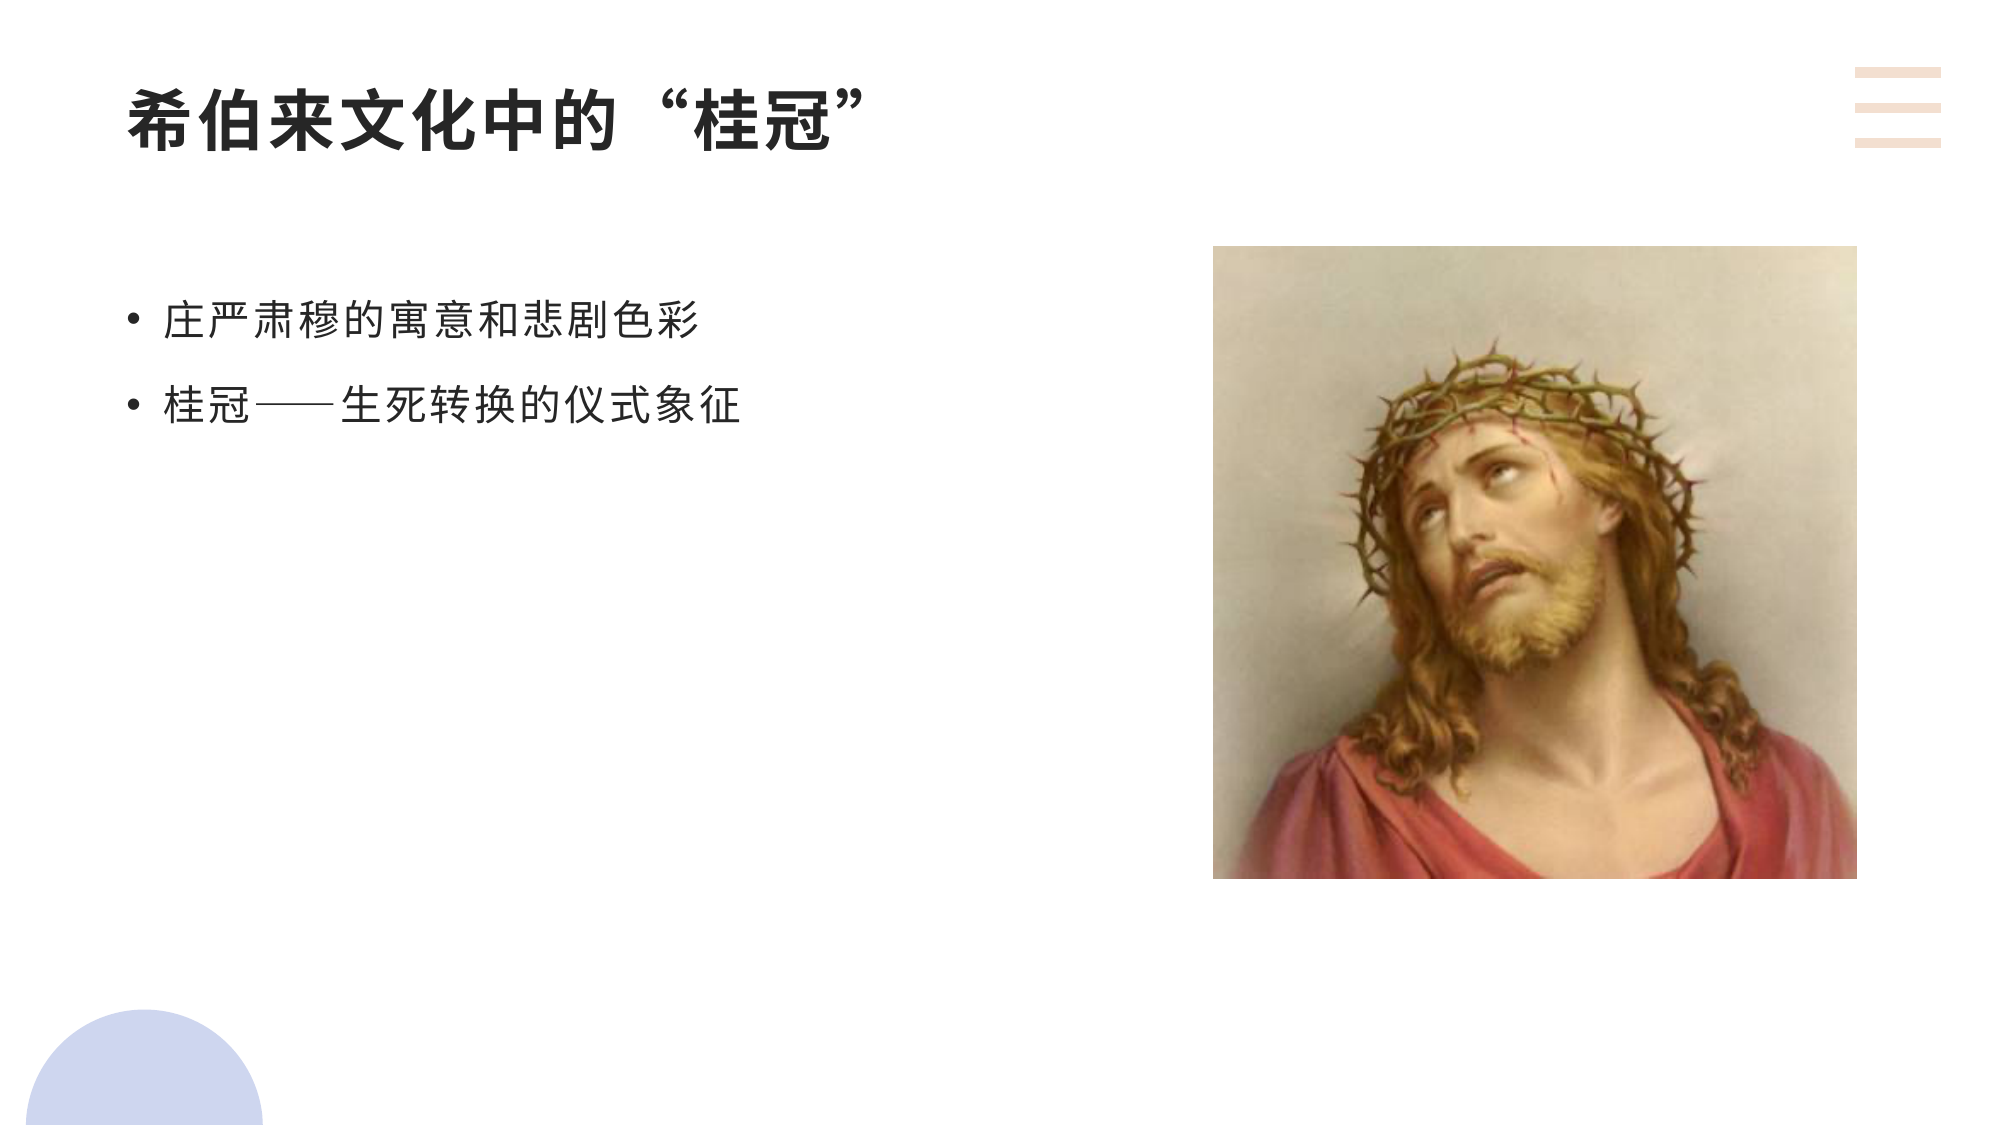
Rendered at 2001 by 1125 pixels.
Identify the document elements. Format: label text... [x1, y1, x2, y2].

title 希伯来文化中的“桂冠” [109, 72, 1891, 146]
list 庄严肃穆的寓意和悲剧色彩 桂冠——生死转换的仪式象征 [109, 156, 1891, 1041]
picture [1213, 246, 1857, 879]
